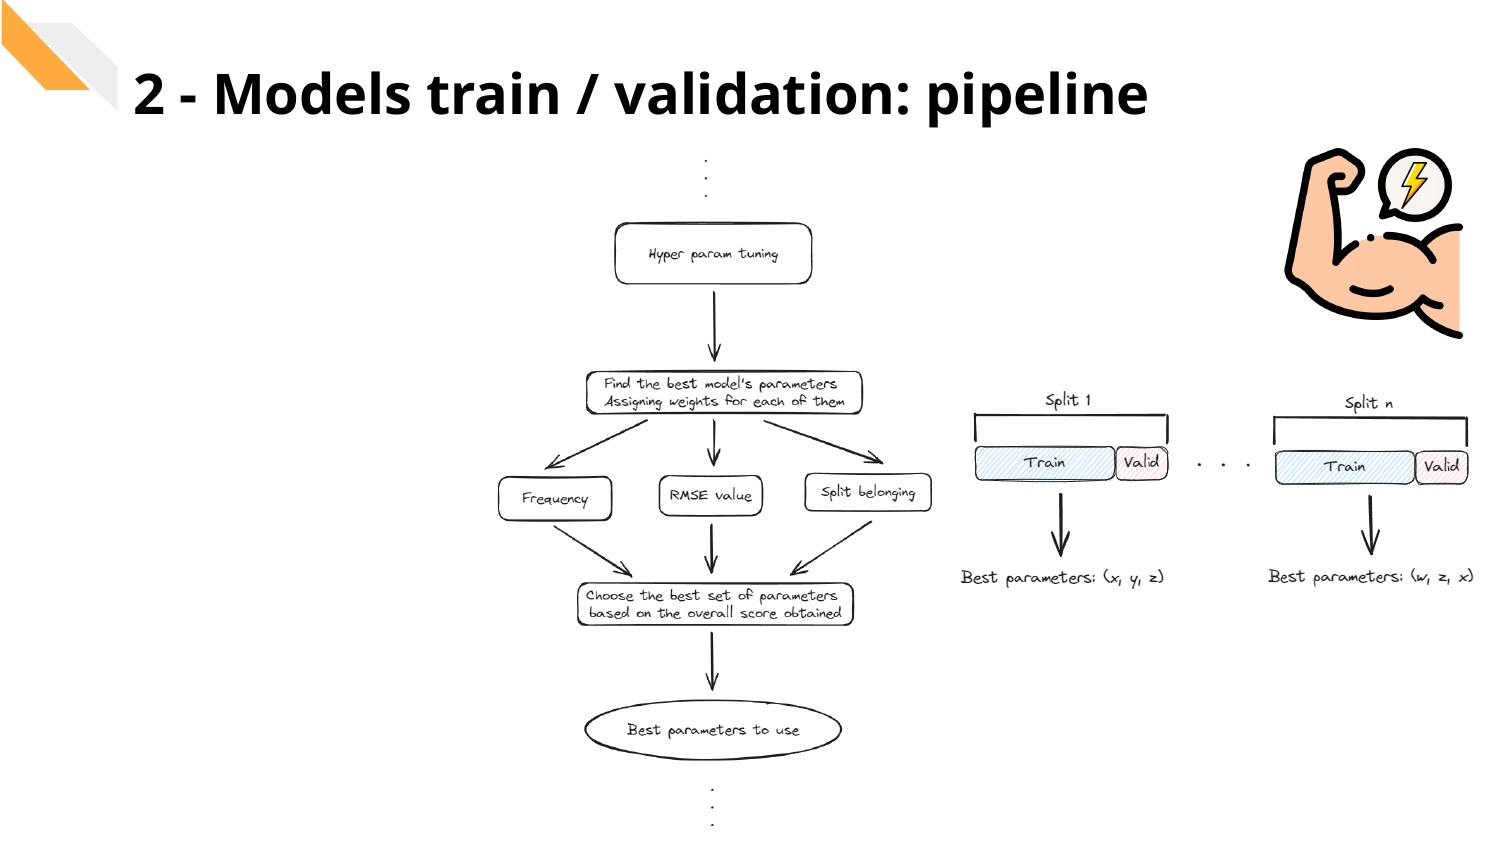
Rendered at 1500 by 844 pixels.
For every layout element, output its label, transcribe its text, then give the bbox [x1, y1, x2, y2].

picture [951, 381, 1481, 597]
picture [1277, 148, 1469, 339]
picture [491, 140, 938, 837]
title 2 - Models train / validation: pipeline [118, 43, 1273, 142]
